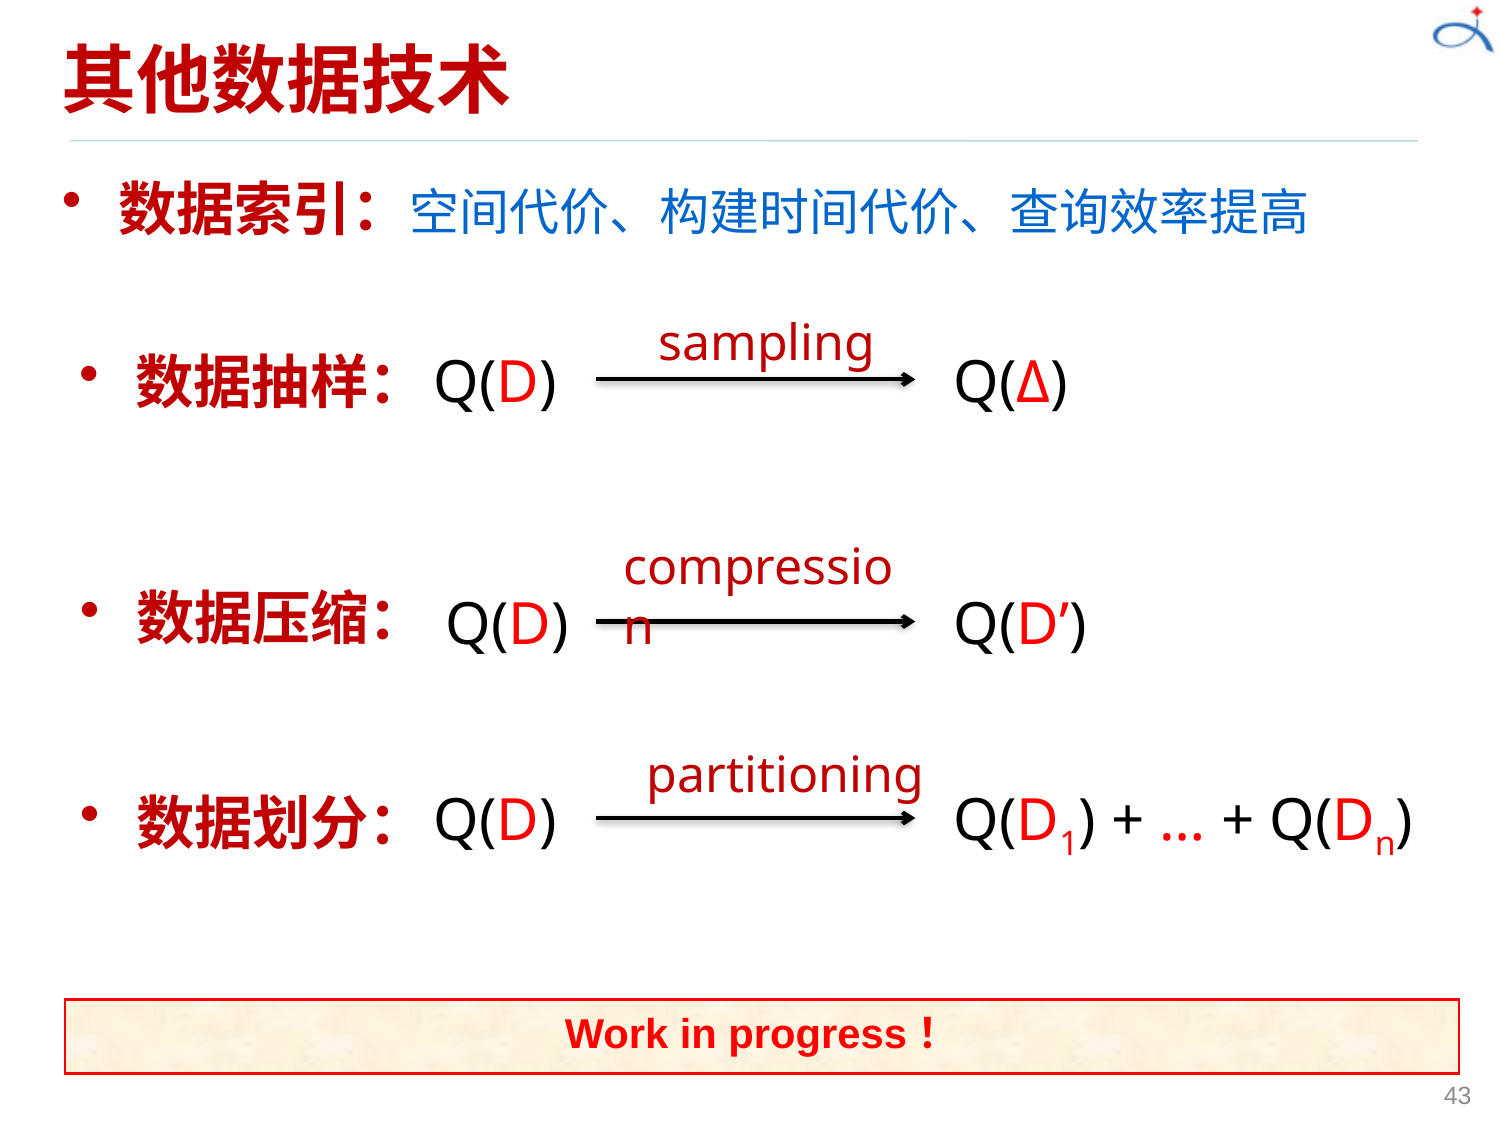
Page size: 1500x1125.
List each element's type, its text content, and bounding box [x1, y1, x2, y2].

text_box Q(Δ) [938, 336, 1152, 422]
text_box Q(D) [419, 775, 597, 860]
text_box Q(D1) + … + Q(Dn) [938, 775, 1483, 870]
text_box Work in progress！ [64, 999, 1459, 1074]
text_box compression [608, 527, 939, 574]
text_box sampling [643, 302, 904, 378]
text_box 数据划分： [64, 778, 1460, 917]
text_box 数据抽样： [64, 338, 1459, 477]
picture [1432, 5, 1495, 55]
title 其他数据技术 [46, 11, 1419, 143]
text_box partitioning [631, 734, 1010, 810]
text_box Q(D) [419, 336, 597, 422]
slide_number 43 [1136, 1065, 1487, 1125]
list 数据索引：空间代价、构建时间代价、查询效率提高 [46, 163, 1442, 291]
text_box 数据压缩： [64, 574, 1460, 713]
